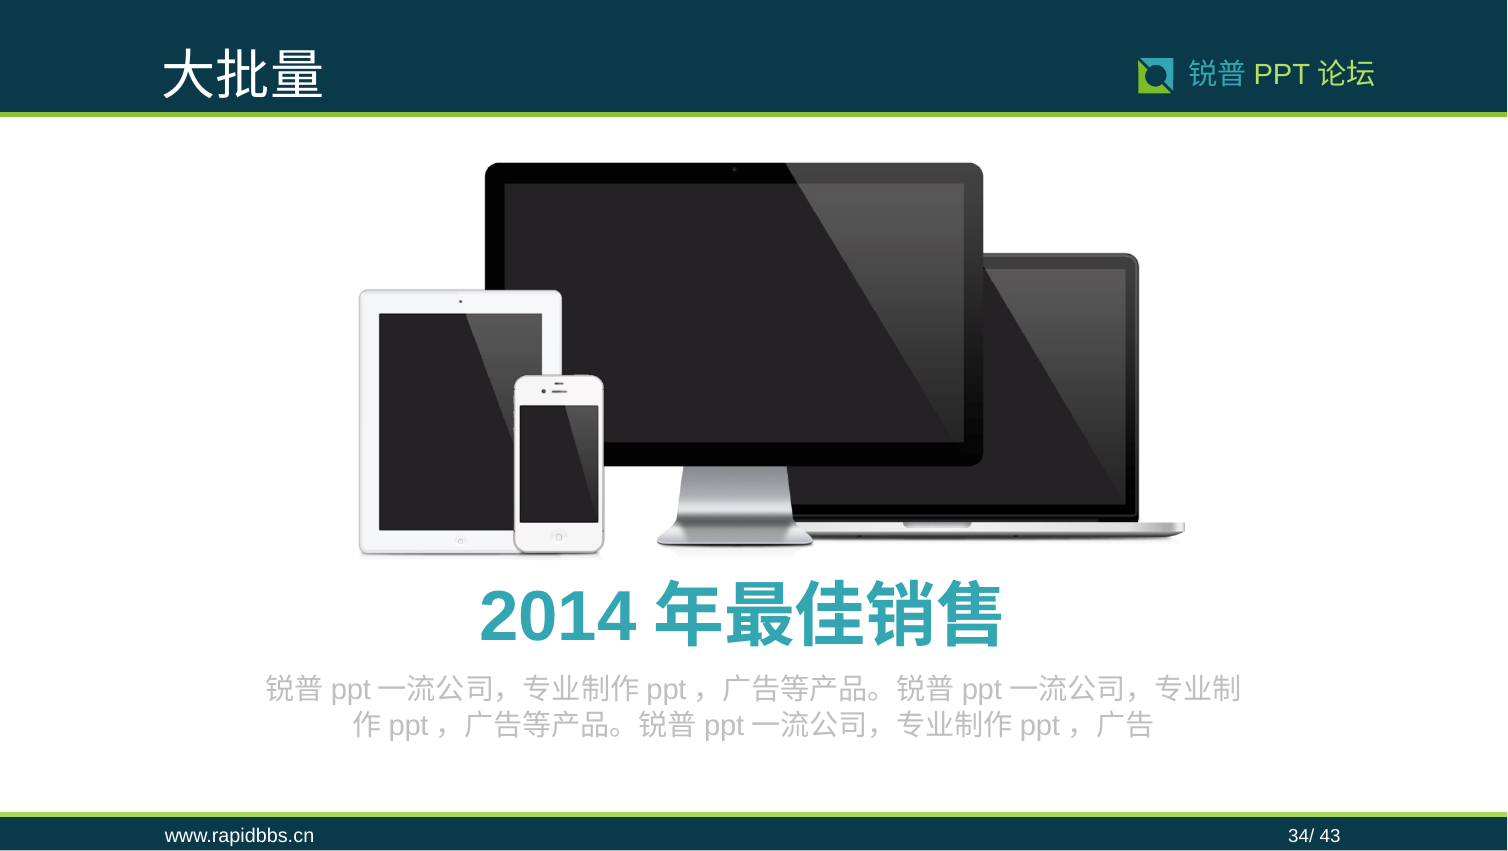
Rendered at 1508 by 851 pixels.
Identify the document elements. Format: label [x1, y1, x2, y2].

text_box [0, 0, 1508, 851]
